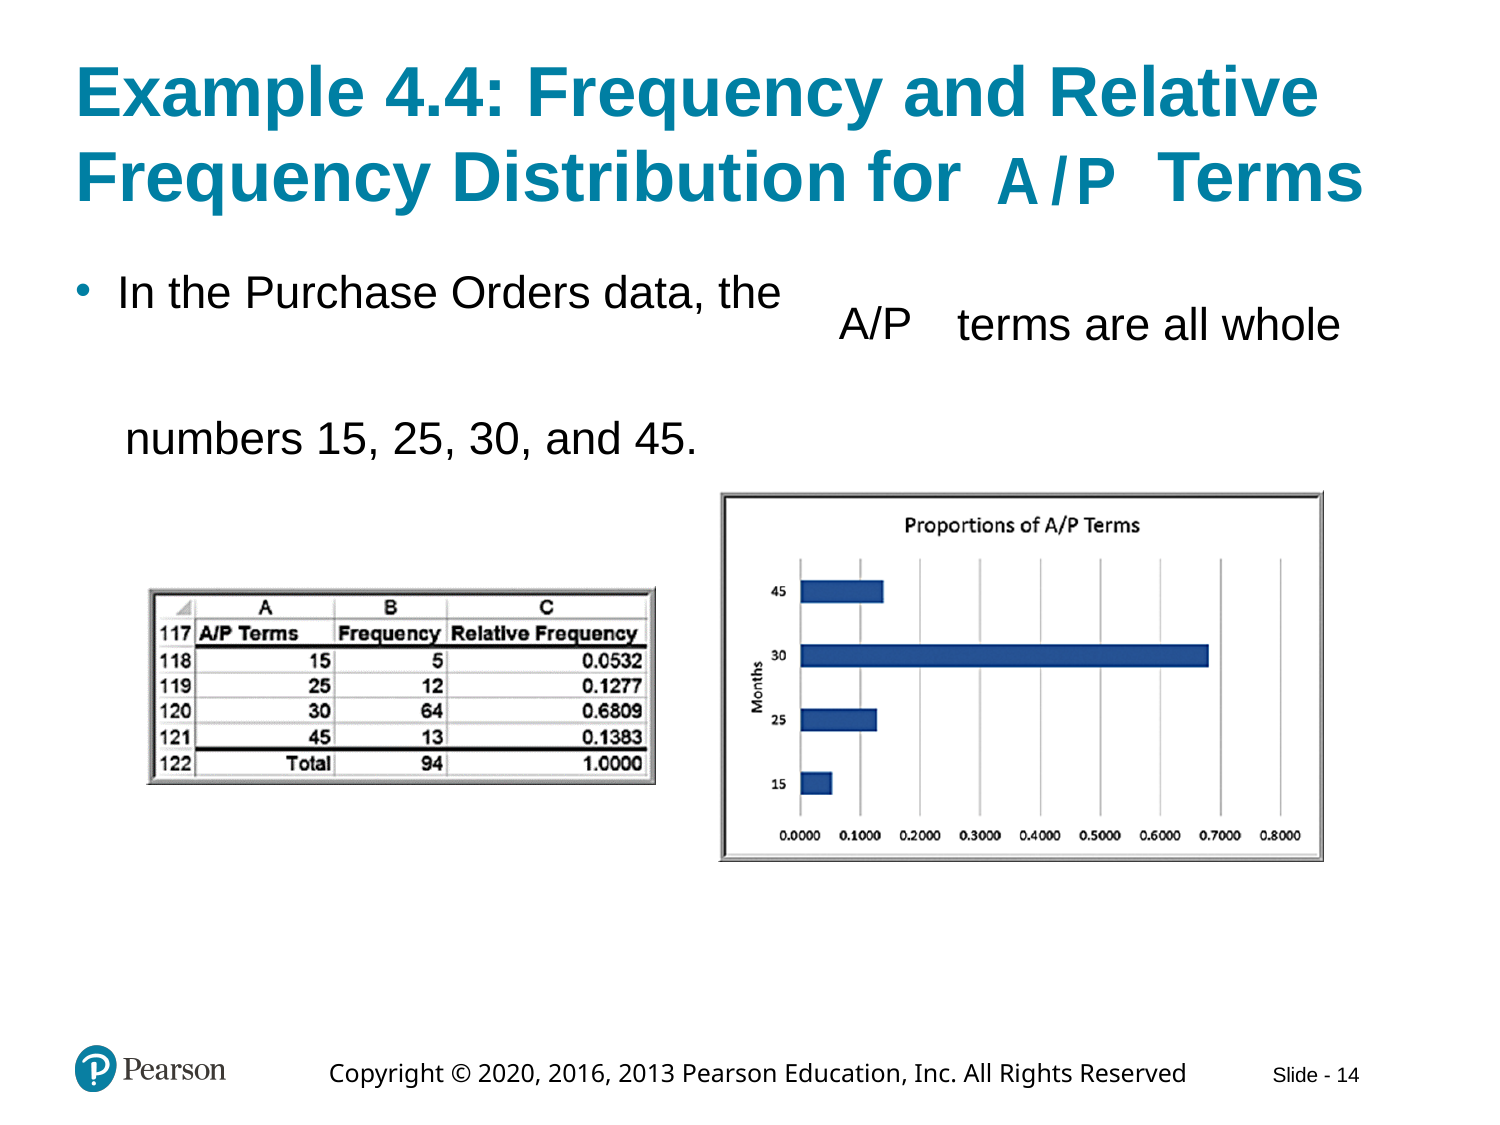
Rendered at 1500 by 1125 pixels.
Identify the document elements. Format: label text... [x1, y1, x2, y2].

picture [75, 1045, 90, 1061]
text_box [985, 142, 1127, 216]
picture [83, 1054, 109, 1079]
picture [146, 586, 656, 785]
list terms are all whole [948, 276, 1382, 350]
picture [718, 490, 1324, 863]
picture [75, 1078, 86, 1092]
title Example 4.4: Frequency and Relative Frequency Distribution for Start fraction a over p end fraction Terms [75, 35, 1425, 216]
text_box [834, 301, 915, 344]
picture [101, 1045, 226, 1092]
list numbers 15, 25, 30, and 45. [116, 406, 776, 464]
list In the Purchase Orders data, the [75, 262, 812, 350]
